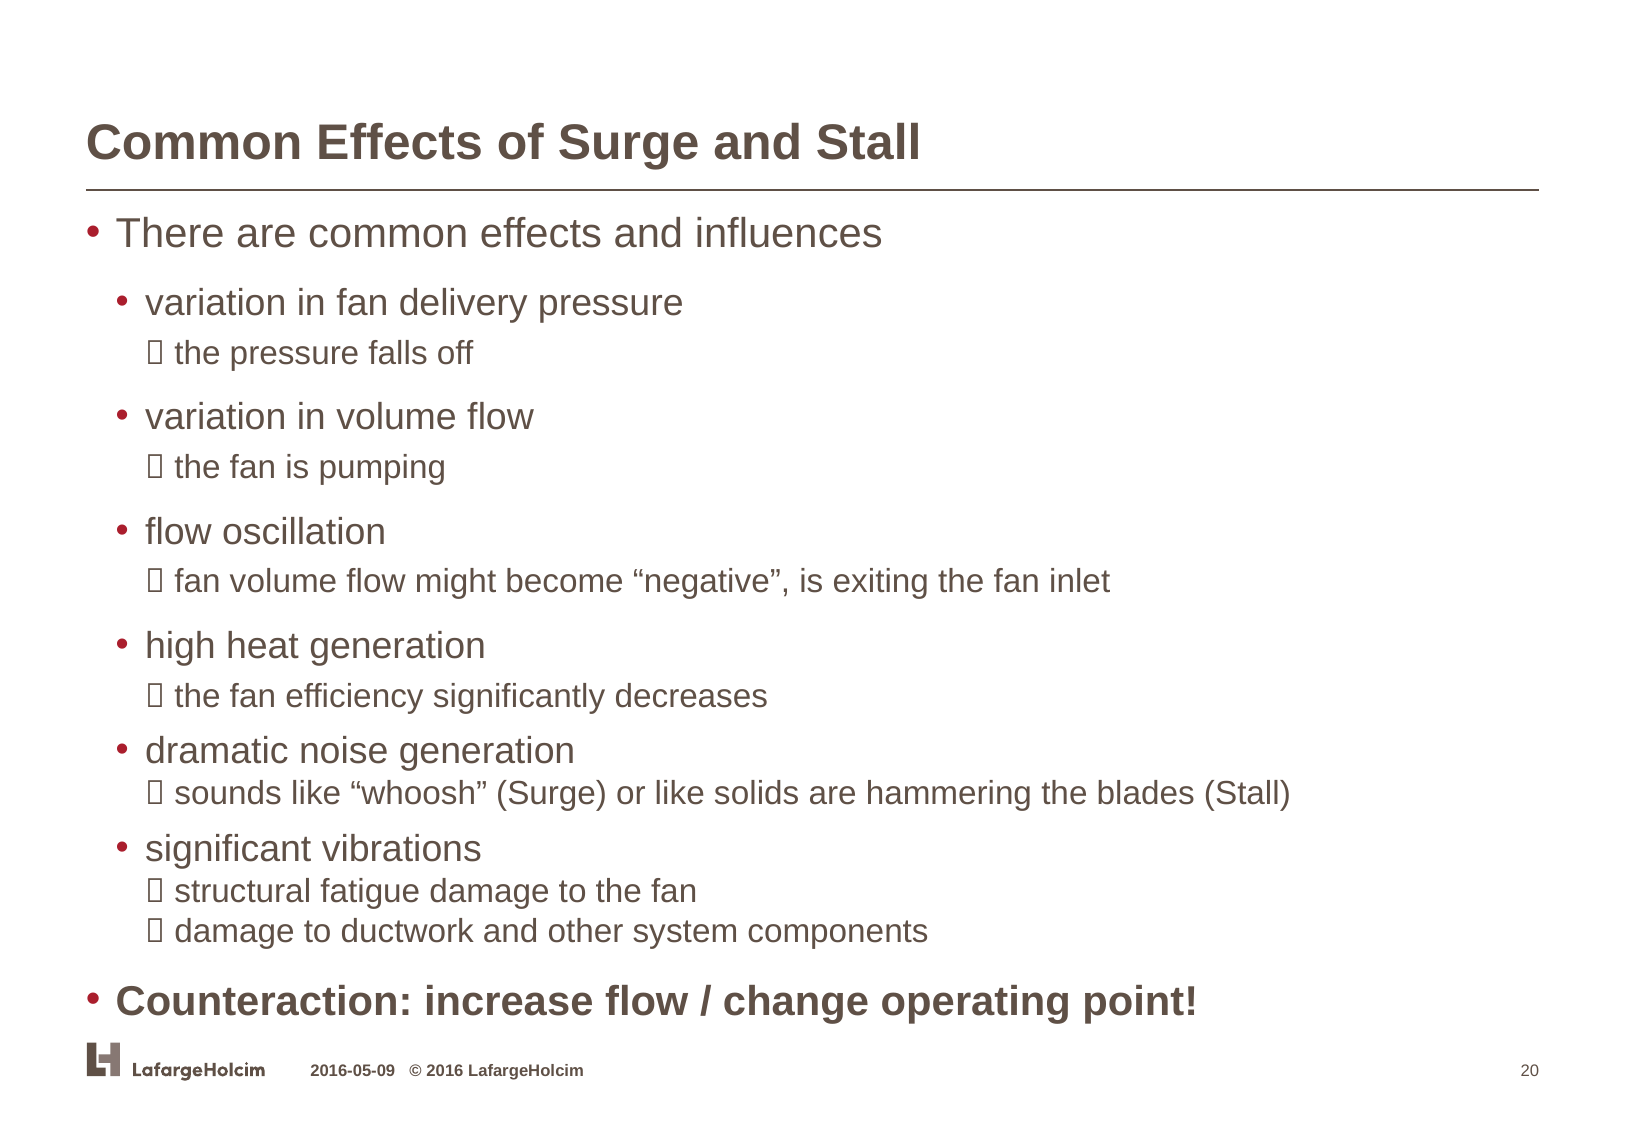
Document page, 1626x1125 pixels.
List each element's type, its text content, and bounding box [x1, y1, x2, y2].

footer 2016-05-09 © 2016 LafargeHolcim [310, 1052, 831, 1080]
slide_number 20 [1467, 1052, 1540, 1080]
title Common Effects of Surge and Stall [85, 30, 1540, 171]
list There are common effects and influences variation in fan delivery pressure  the pressure falls off variation in volume flow  the fan is pumping flow oscillation  fan volume flow might become “negative”, is exiting the fan inlet high heat generation  the fan efficiency significantly decreases dramatic noise generation  sounds like “whoosh” (Surge) or like solids are hammering the blades (Stall) significant vibrations  structural fatigue damage to the fan  damage to ductwork and other system components Counteraction: increase flow / change operating point! [85, 196, 1540, 974]
